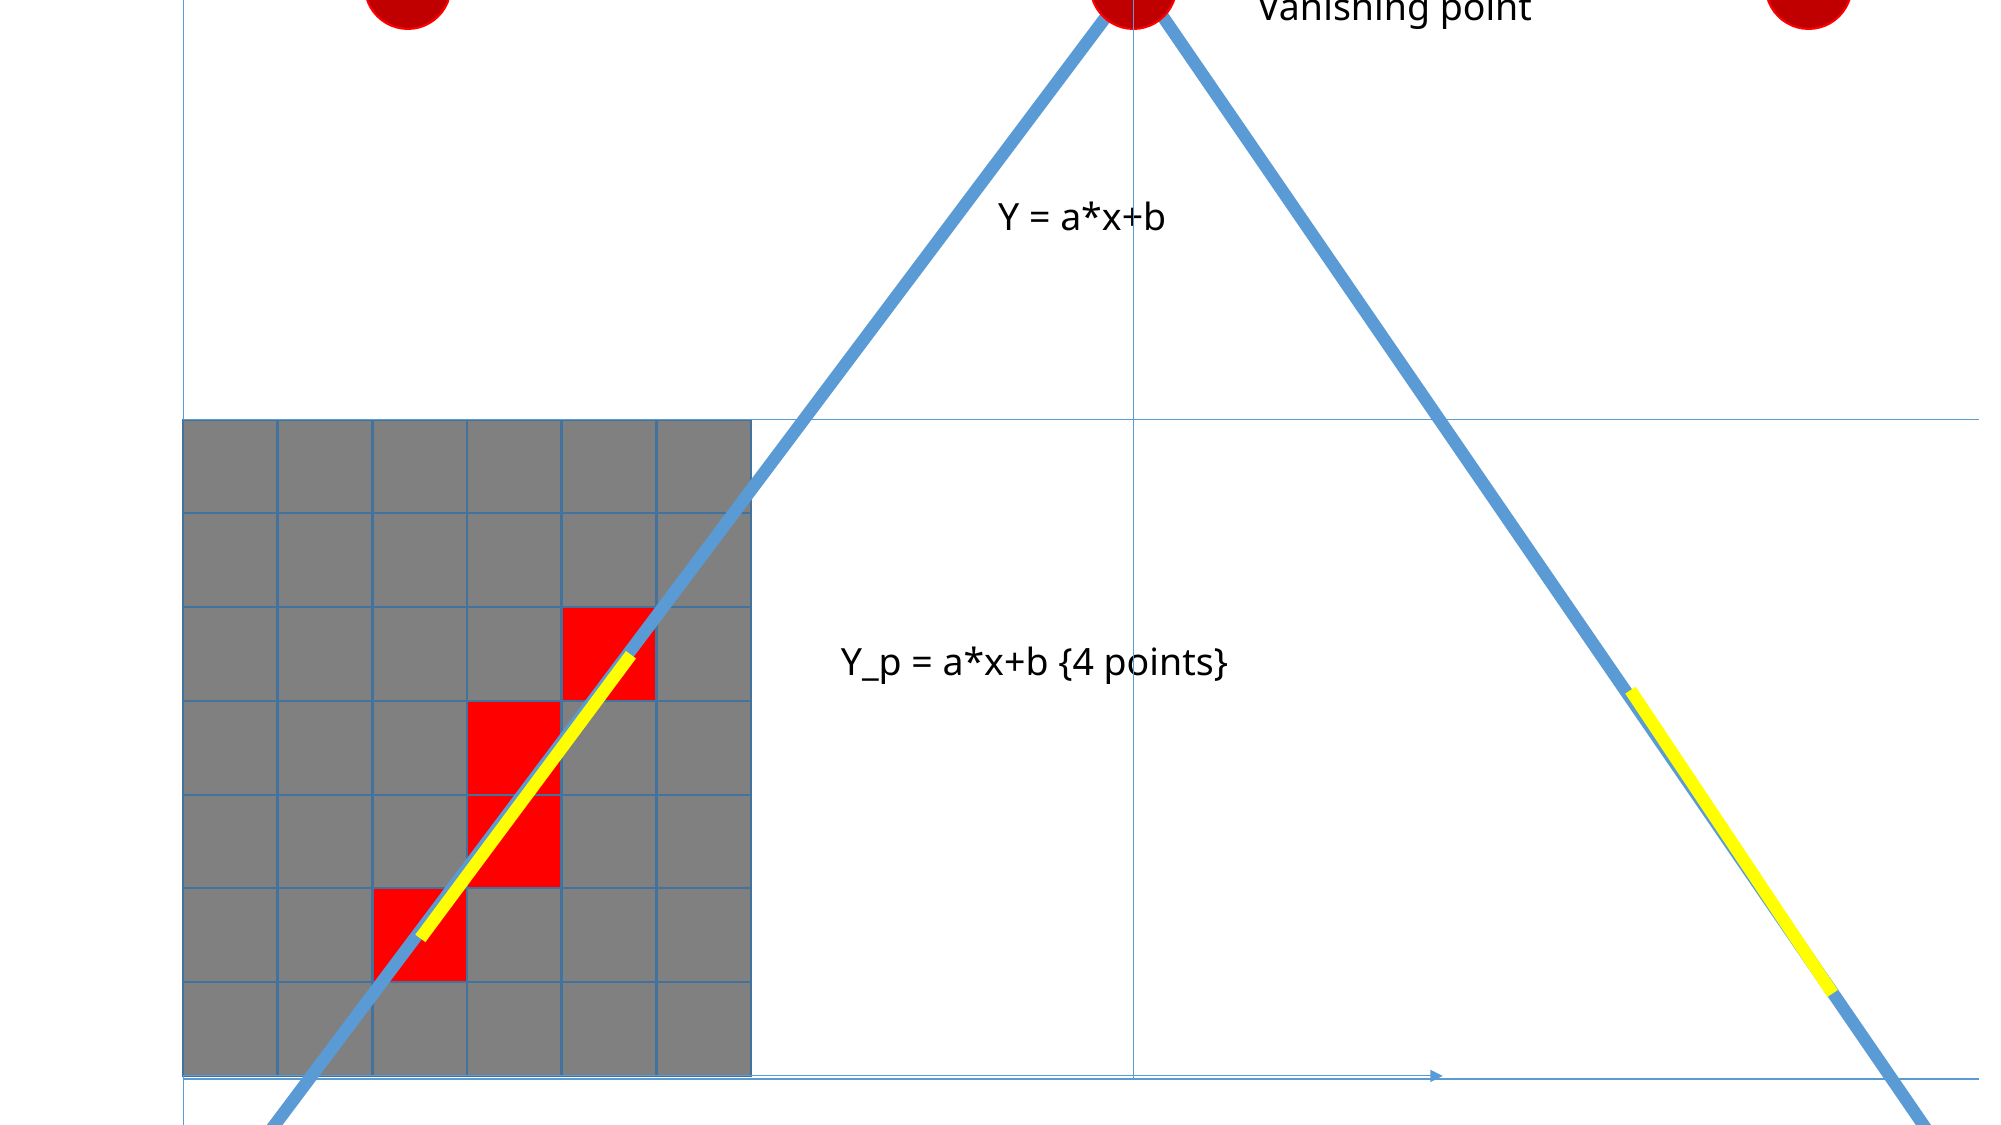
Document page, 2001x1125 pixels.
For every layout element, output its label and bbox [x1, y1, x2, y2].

text_box [152, 0, 878, 1125]
text_box [878, 0, 2000, 1125]
